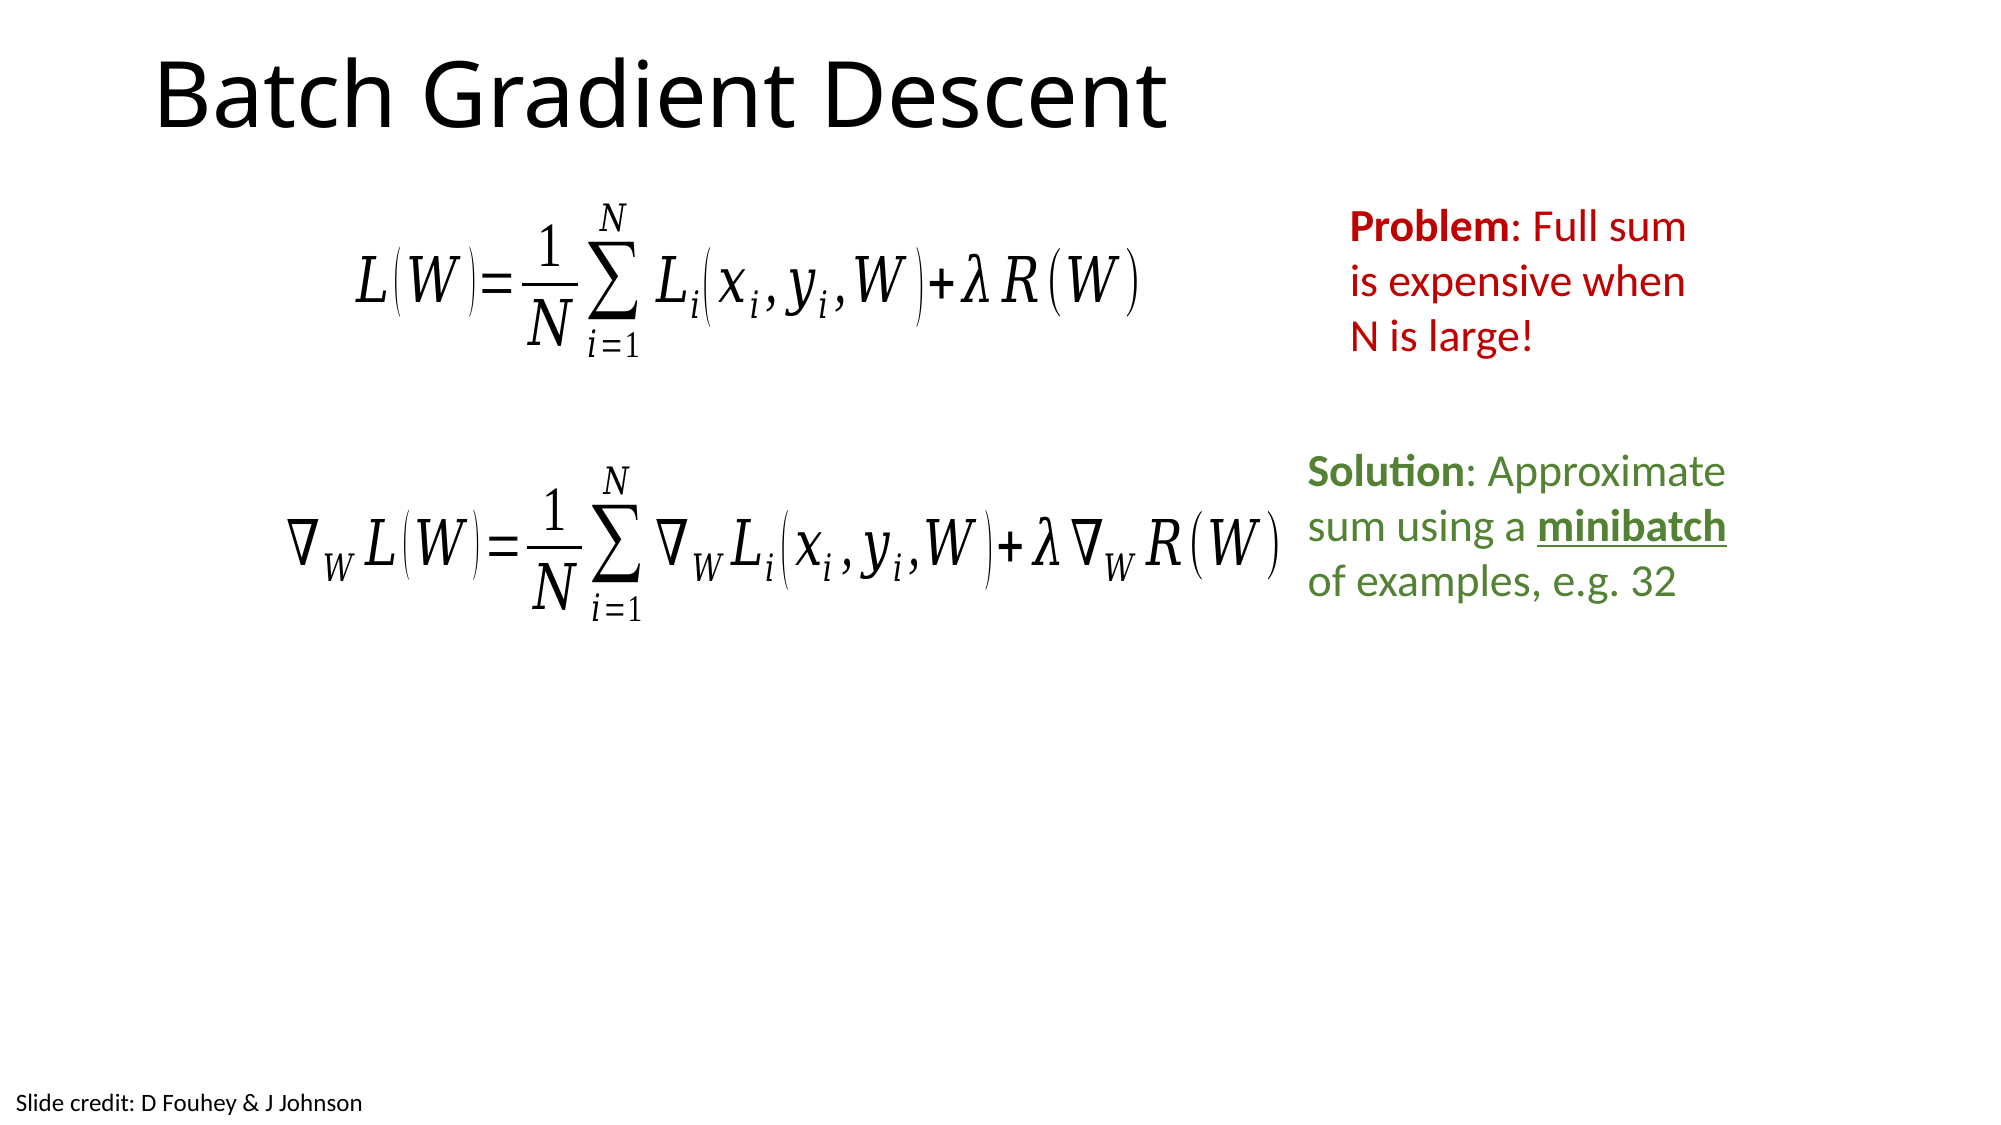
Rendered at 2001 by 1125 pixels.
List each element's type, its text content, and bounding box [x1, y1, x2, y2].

text_box Slide credit: D Fouhey & J Johnson [1, 1079, 379, 1125]
title Batch Gradient Descent [137, 29, 1863, 165]
text_box Solution: Approximate sum using a minibatch of examples, e.g. 32 [1293, 433, 1760, 614]
text_box Problem: Full sum is expensive when N is large! [1335, 188, 1718, 368]
